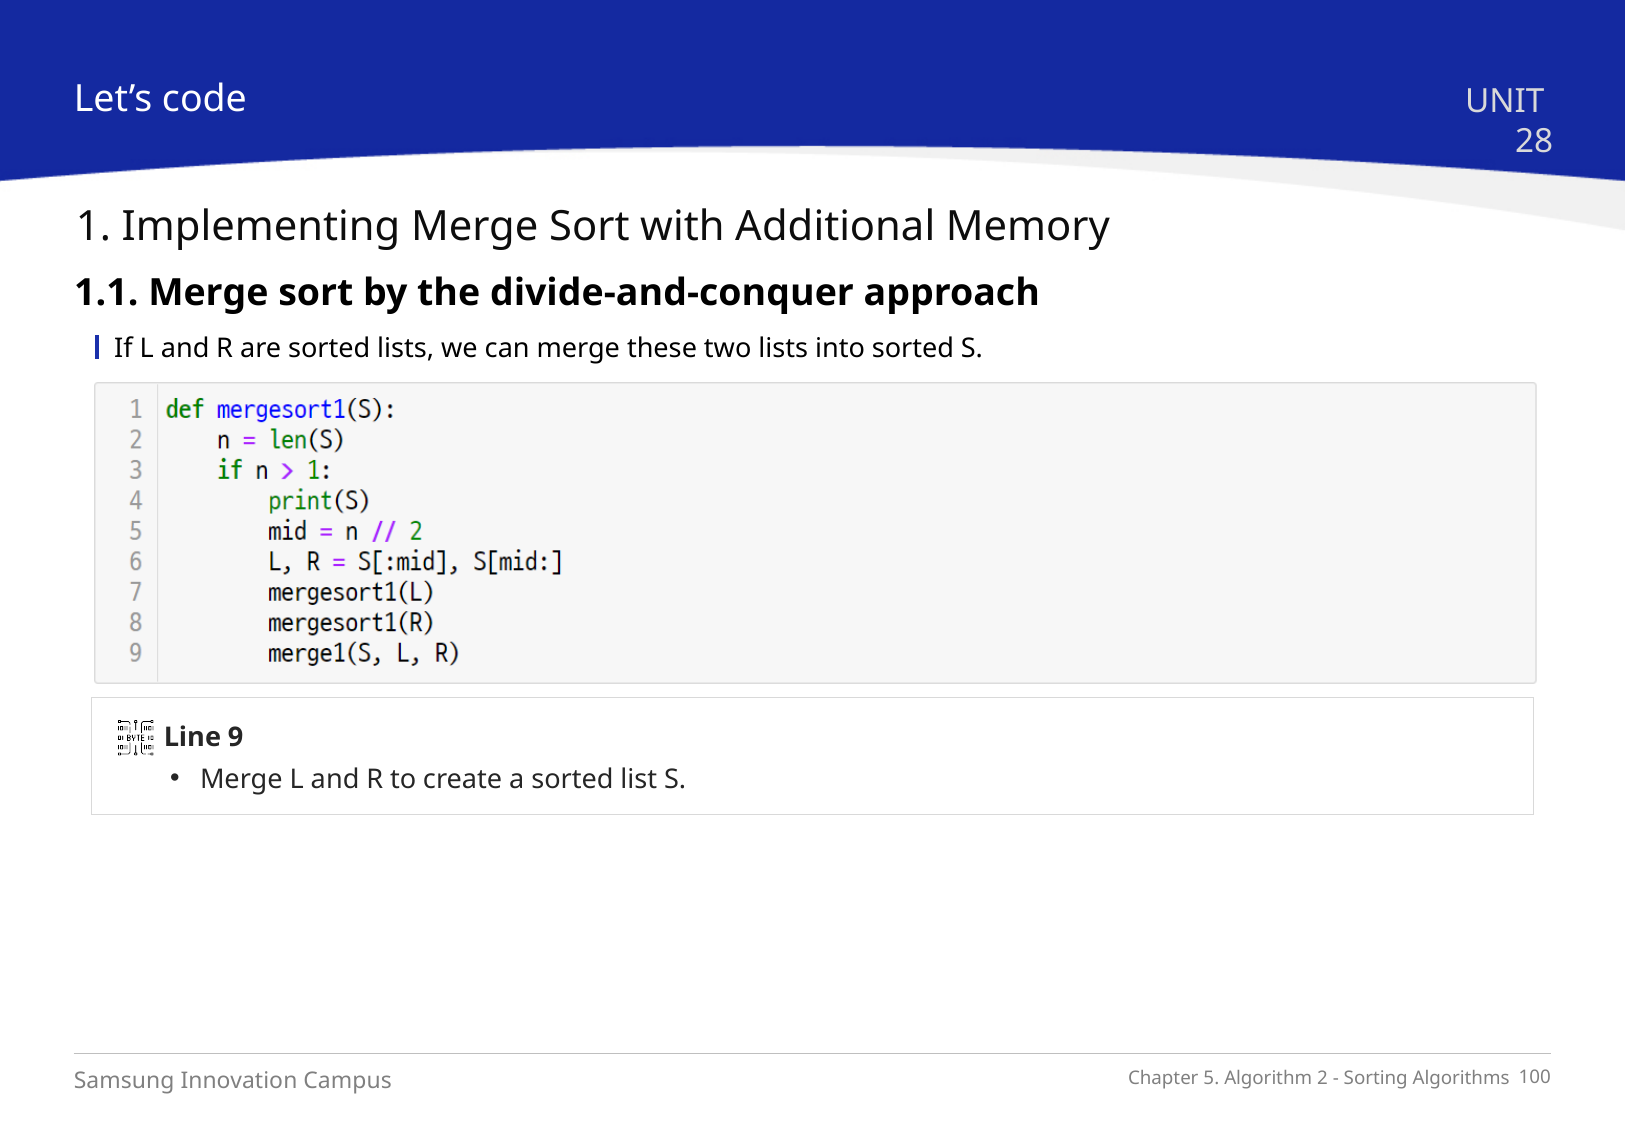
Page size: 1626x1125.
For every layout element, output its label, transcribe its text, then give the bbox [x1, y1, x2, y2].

text_box 1.1. Merge sort by the divide-and-conquer approach [59, 260, 1117, 320]
picture [0, 0, 1625, 1125]
text_box UNIT 28 [1422, 78, 1554, 159]
text_box If L and R are sorted lists, we can merge these two lists into sorted S. [94, 330, 1554, 364]
text_box Let’s code [73, 73, 981, 120]
text_box 1. Implementing Merge Sort with Additional Memory [75, 198, 1554, 250]
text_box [91, 697, 1534, 815]
